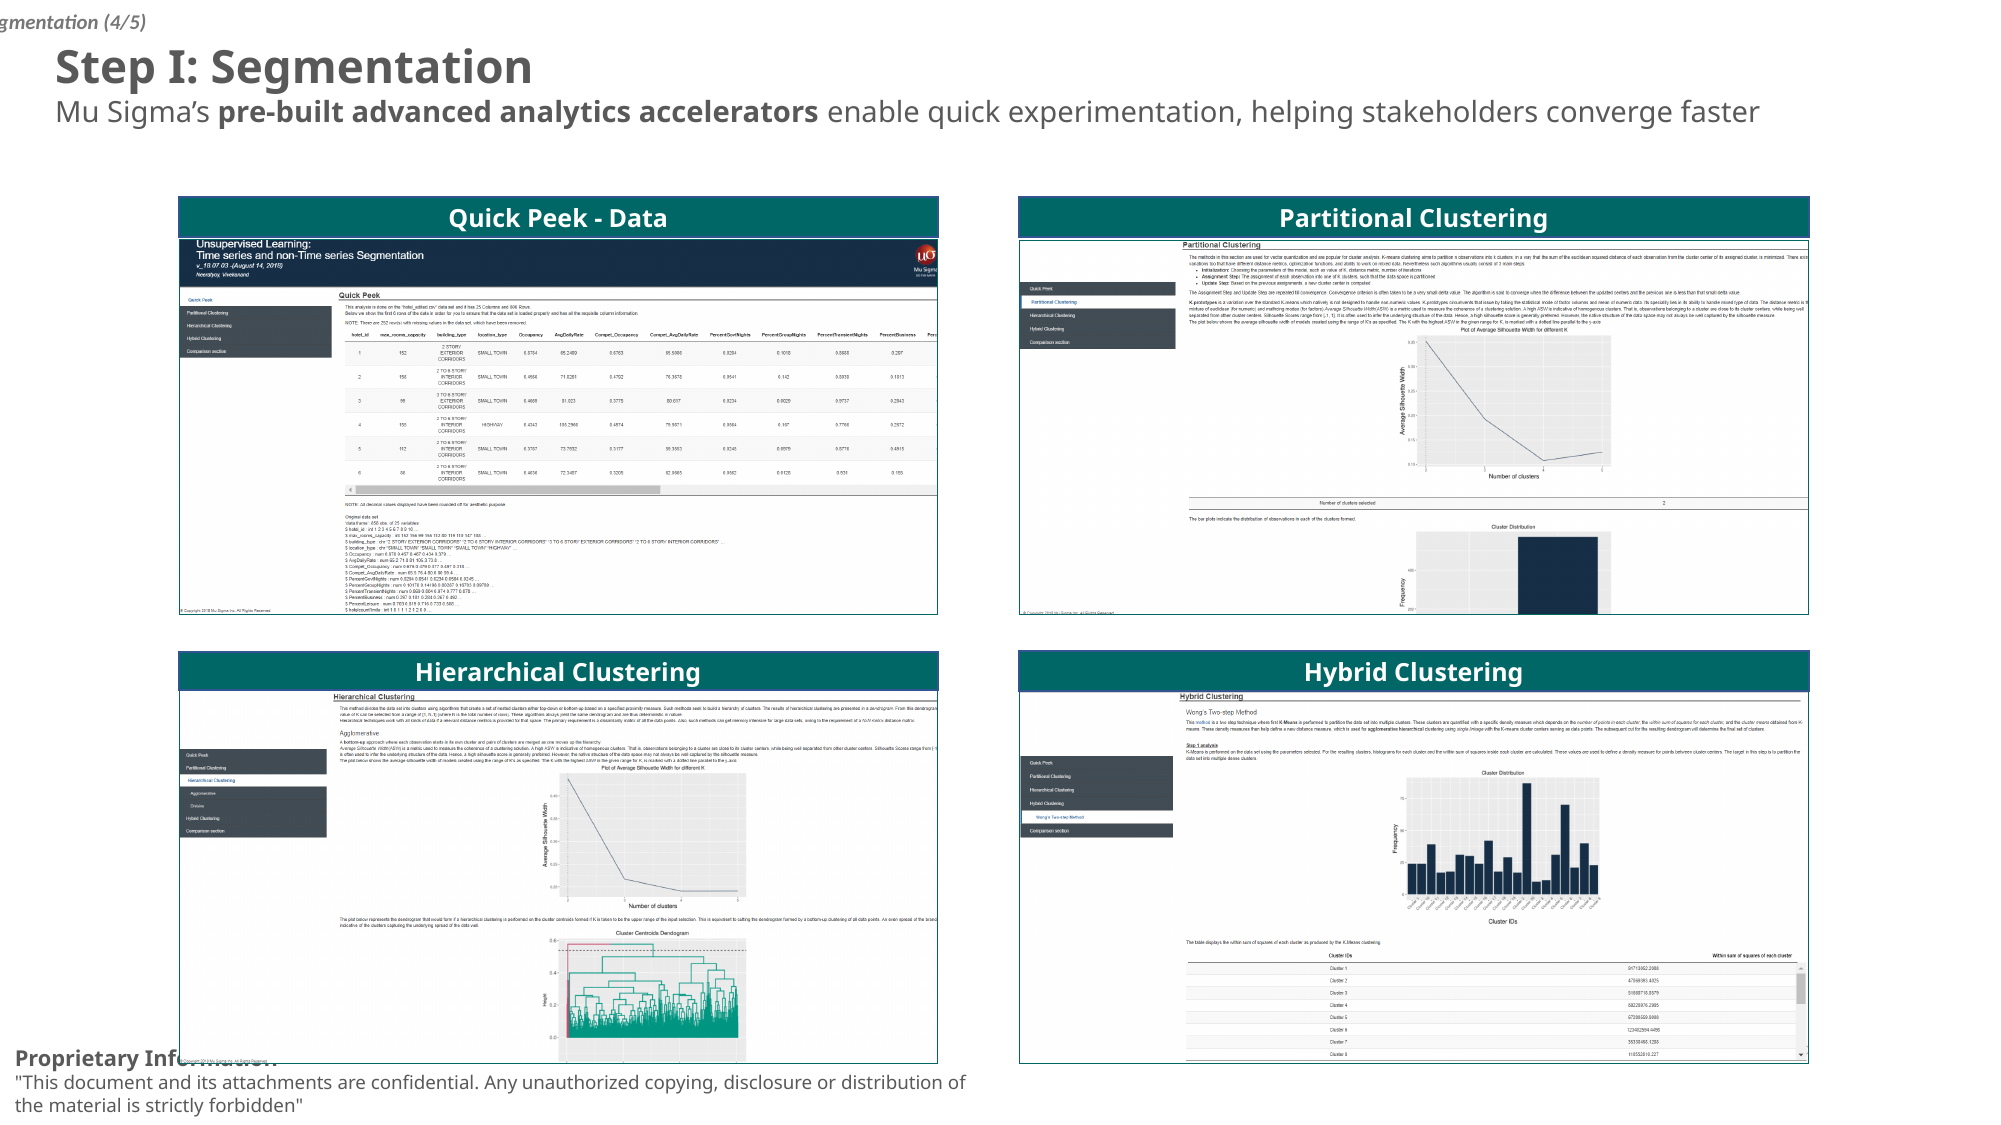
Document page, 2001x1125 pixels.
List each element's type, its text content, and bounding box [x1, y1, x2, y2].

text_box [179, 651, 938, 1064]
text_box Segmentation (4/5) [0, 1, 239, 42]
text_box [1019, 196, 1809, 615]
text_box Step I: Segmentation Mu Sigma’s pre-built advanced analytics accelerators enable quick experimentation, helping stakeholders converge faster [40, 30, 1866, 136]
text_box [1019, 650, 1809, 1064]
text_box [179, 196, 938, 615]
